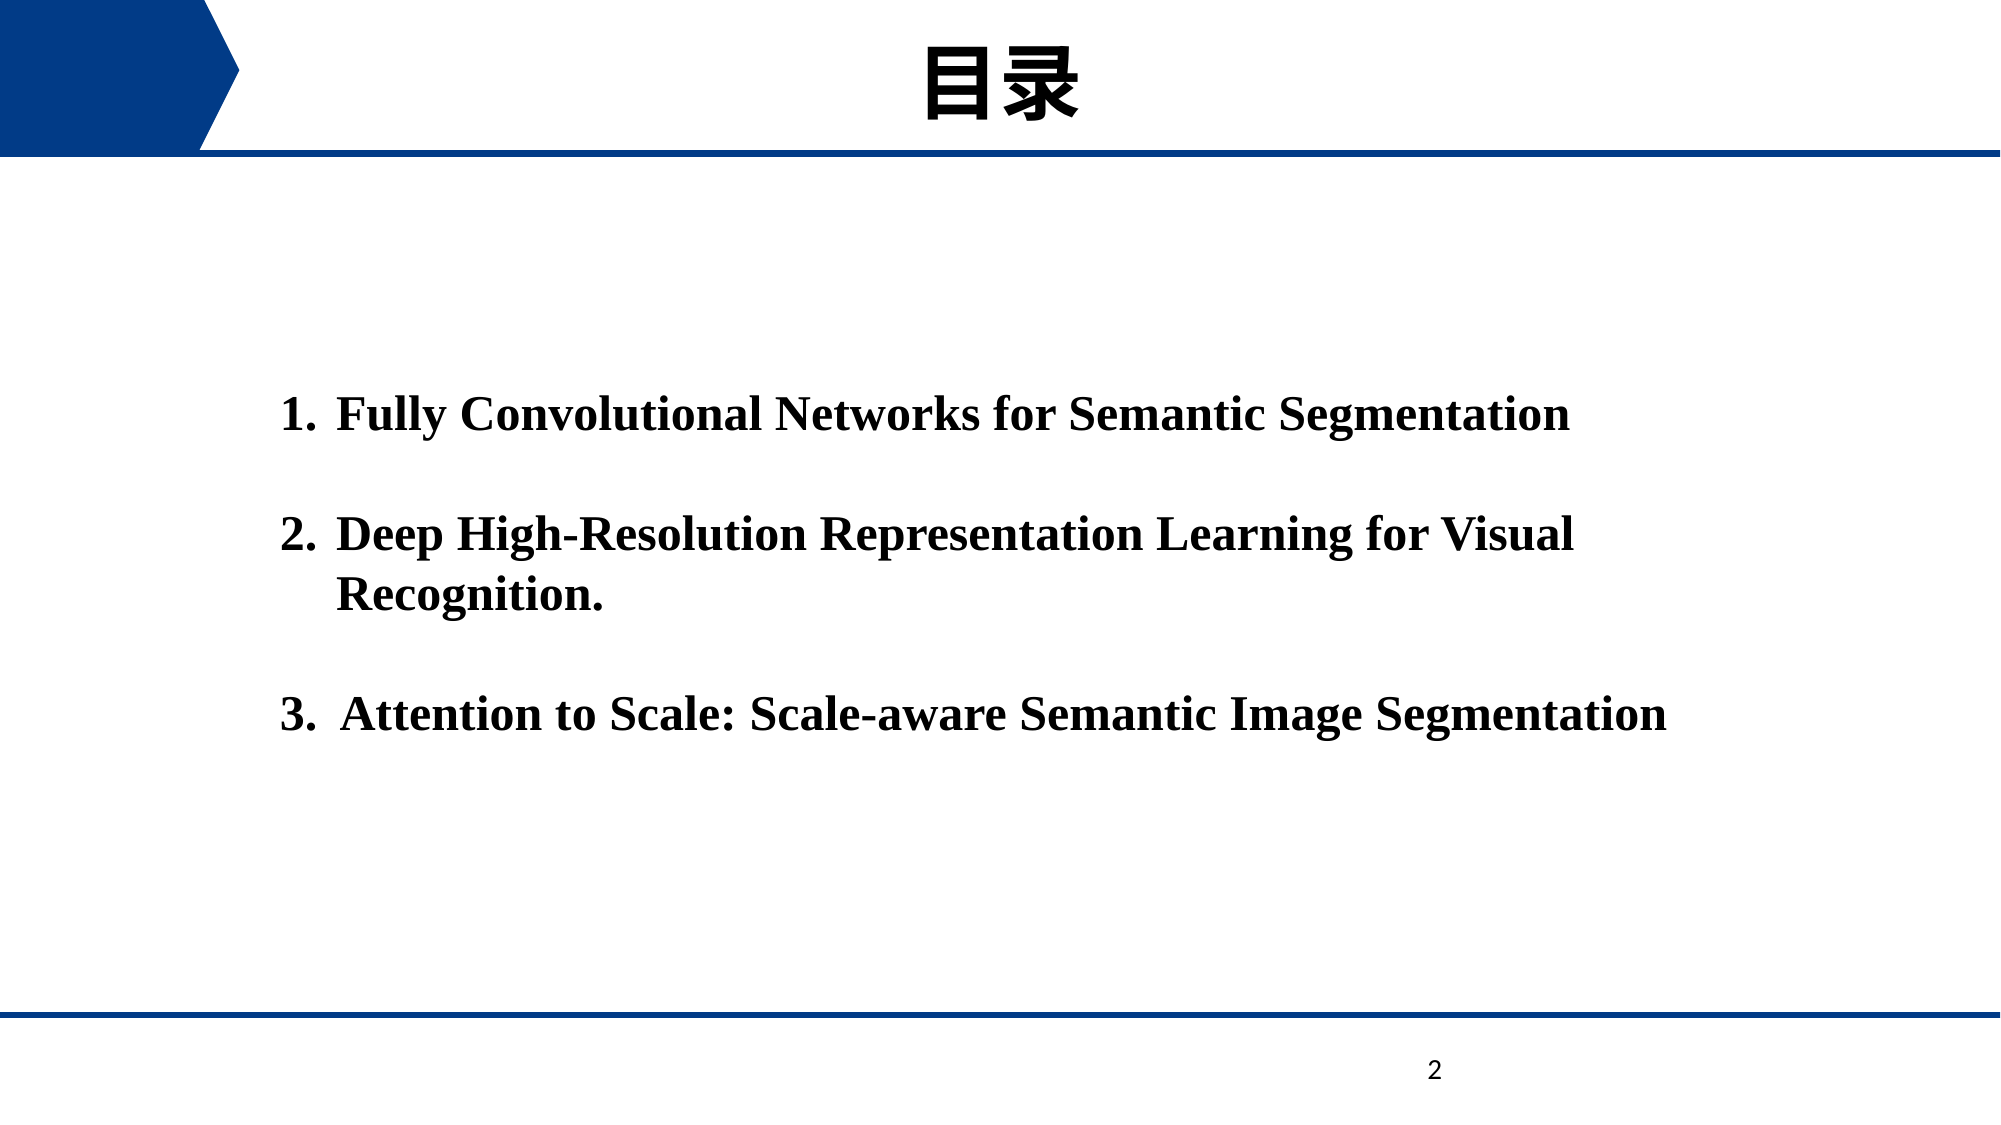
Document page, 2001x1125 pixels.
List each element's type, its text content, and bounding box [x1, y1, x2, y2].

text_box Fully Convolutional Networks for Semantic Segmentation Deep High-Resolution Representation Learning for Visual Recognition. 3. Attention to Scale: Scale-aware Semantic Image Segmentation [265, 373, 1735, 748]
text_box 目录 [265, 22, 1735, 138]
slide_number 2 [1412, 1042, 1863, 1103]
